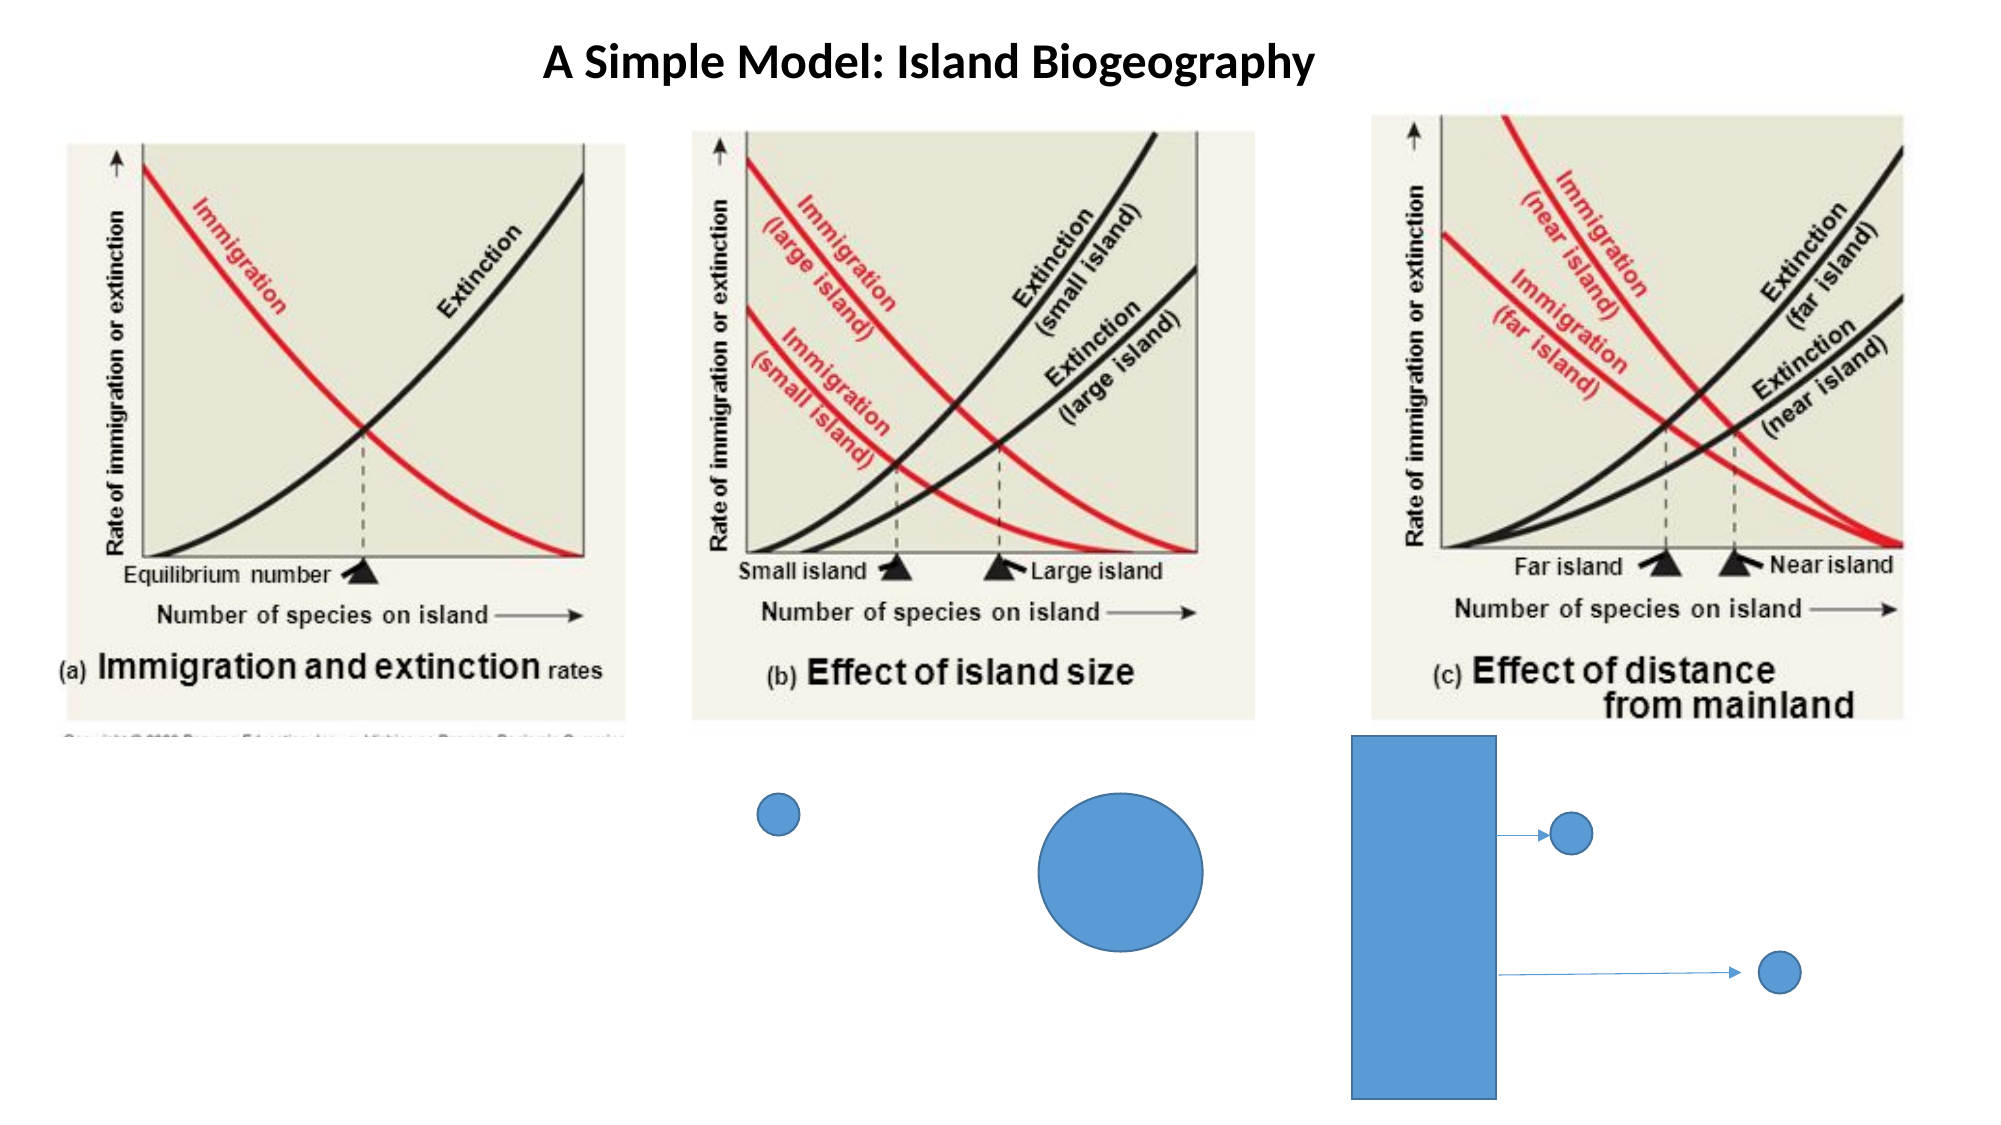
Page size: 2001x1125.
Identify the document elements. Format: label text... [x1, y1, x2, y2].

text_box [1351, 735, 1497, 1100]
text_box A Simple Model: Island Biogeography [528, 21, 1332, 96]
text_box [1549, 811, 1594, 856]
picture [1371, 78, 1975, 737]
picture [0, 108, 626, 737]
picture [691, 95, 1255, 737]
text_box [1037, 792, 1204, 953]
text_box [756, 792, 801, 837]
text_box [1757, 950, 1802, 995]
